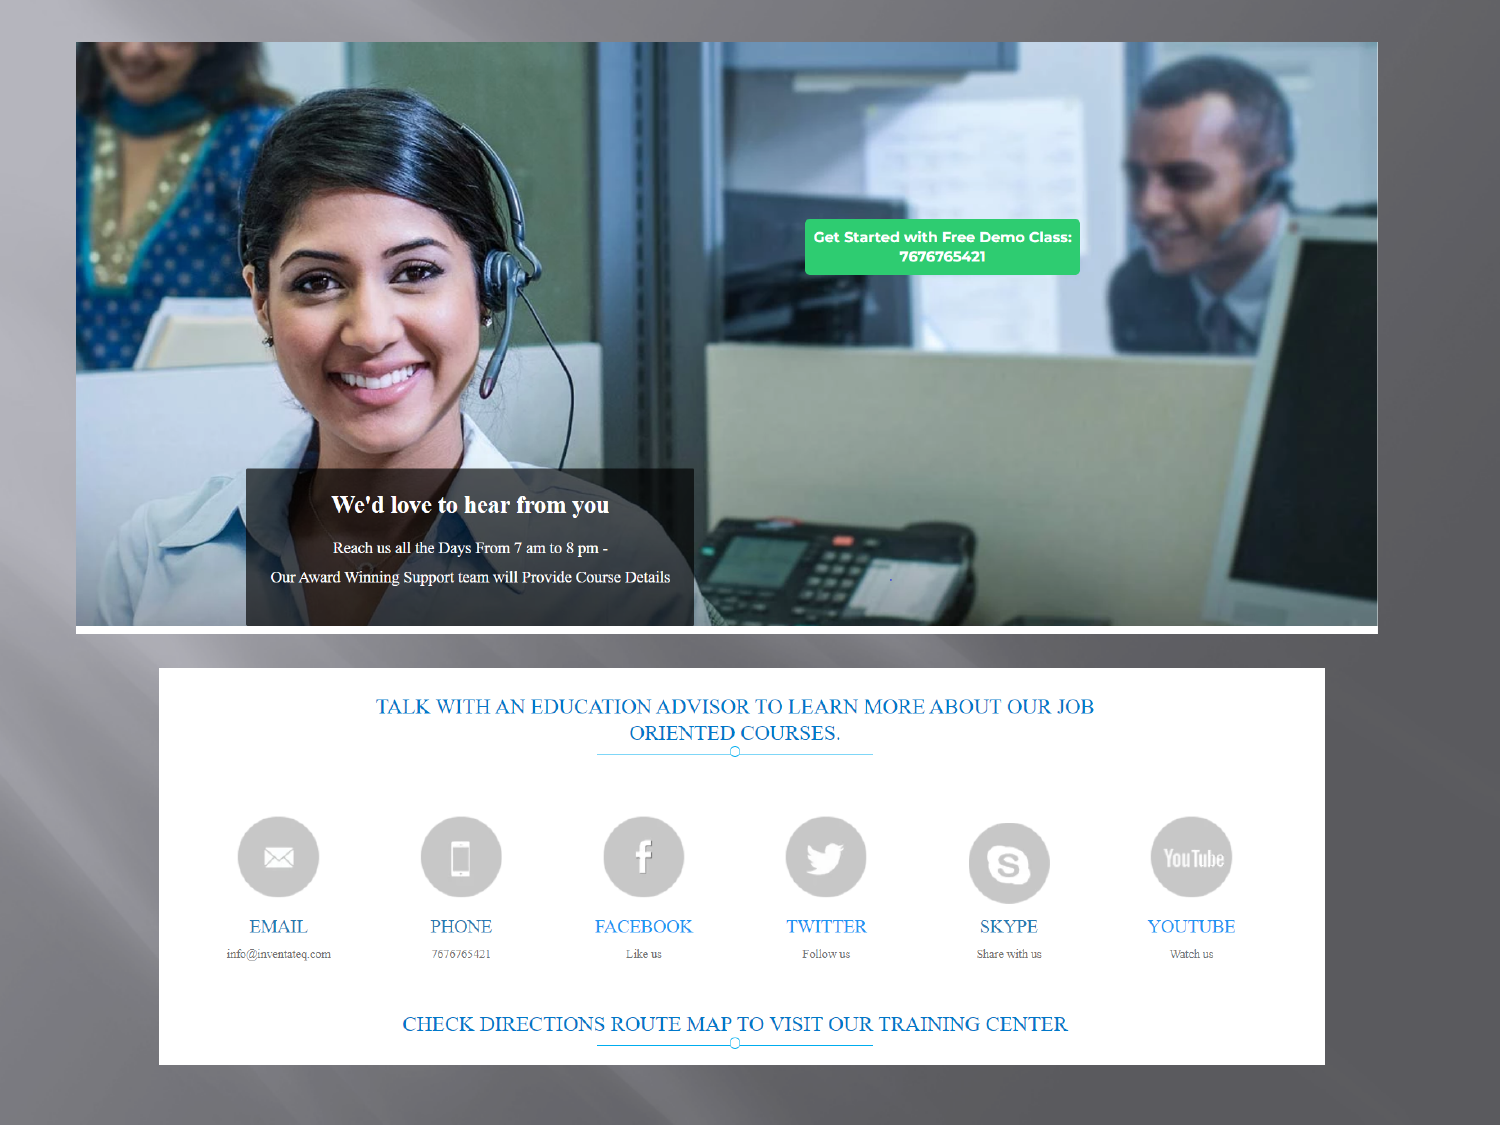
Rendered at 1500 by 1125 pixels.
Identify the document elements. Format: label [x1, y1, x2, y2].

picture [159, 668, 1326, 1065]
picture [76, 42, 1378, 634]
